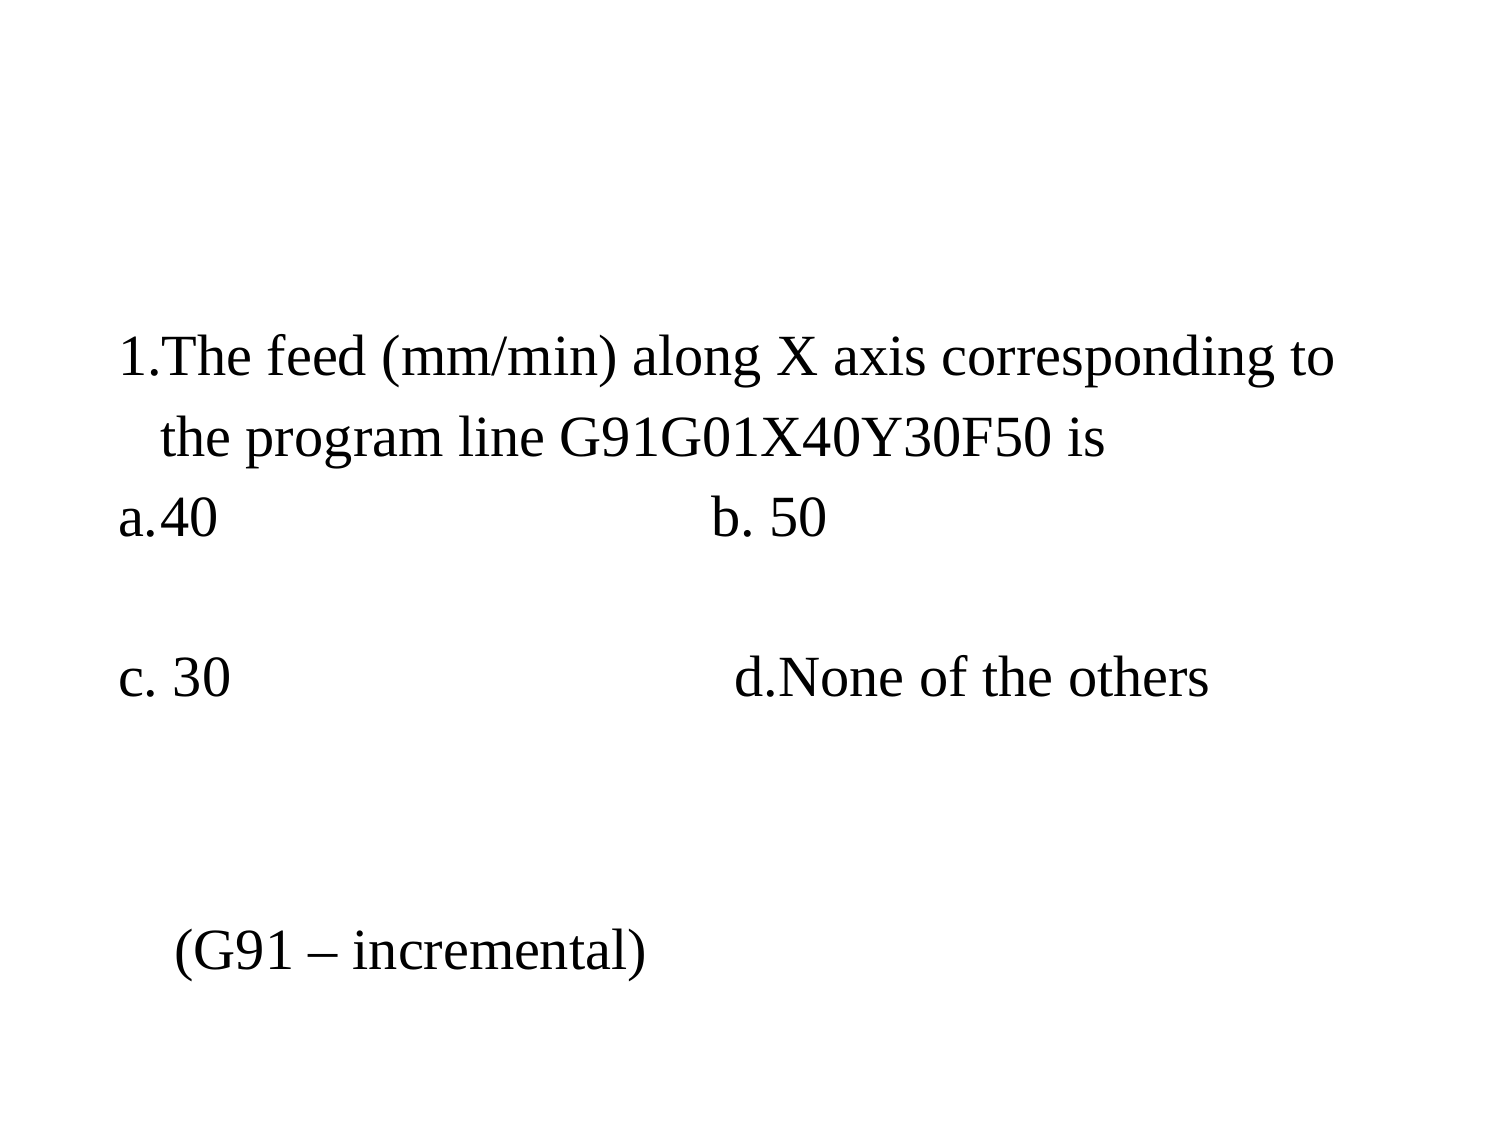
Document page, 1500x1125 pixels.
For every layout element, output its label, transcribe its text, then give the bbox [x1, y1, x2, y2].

list The feed (mm/min) along X axis corresponding to the program line G91G01X40Y30F50 is 40 b. 50 c. 30 d.None of the others (G91 – incremental) [103, 299, 1397, 1014]
